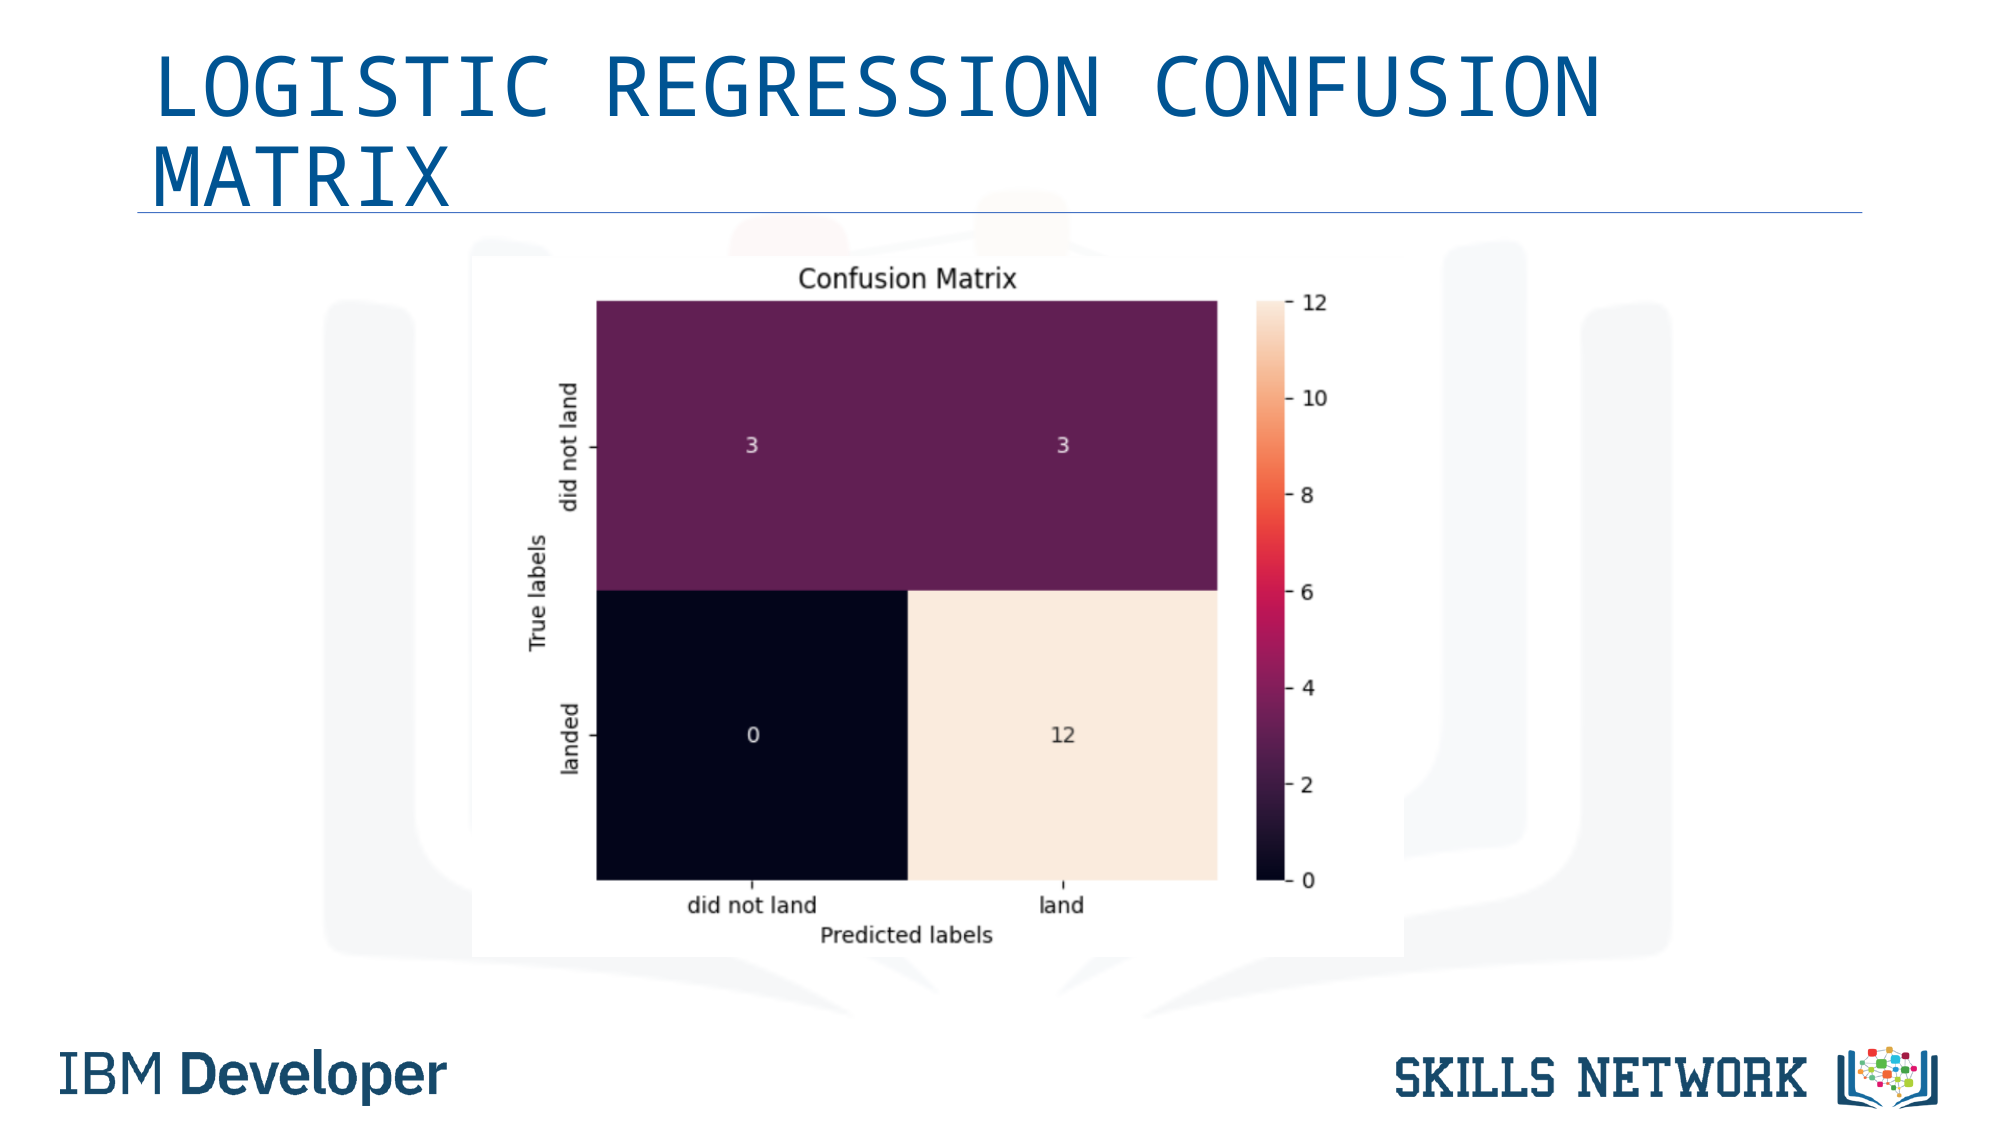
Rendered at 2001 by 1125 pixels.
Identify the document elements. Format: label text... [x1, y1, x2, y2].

picture [1390, 1045, 1945, 1111]
picture [472, 256, 1404, 957]
title LOGISTIC REGRESSION CONFUSION MATRIX [137, 63, 1863, 206]
picture [55, 1045, 459, 1108]
